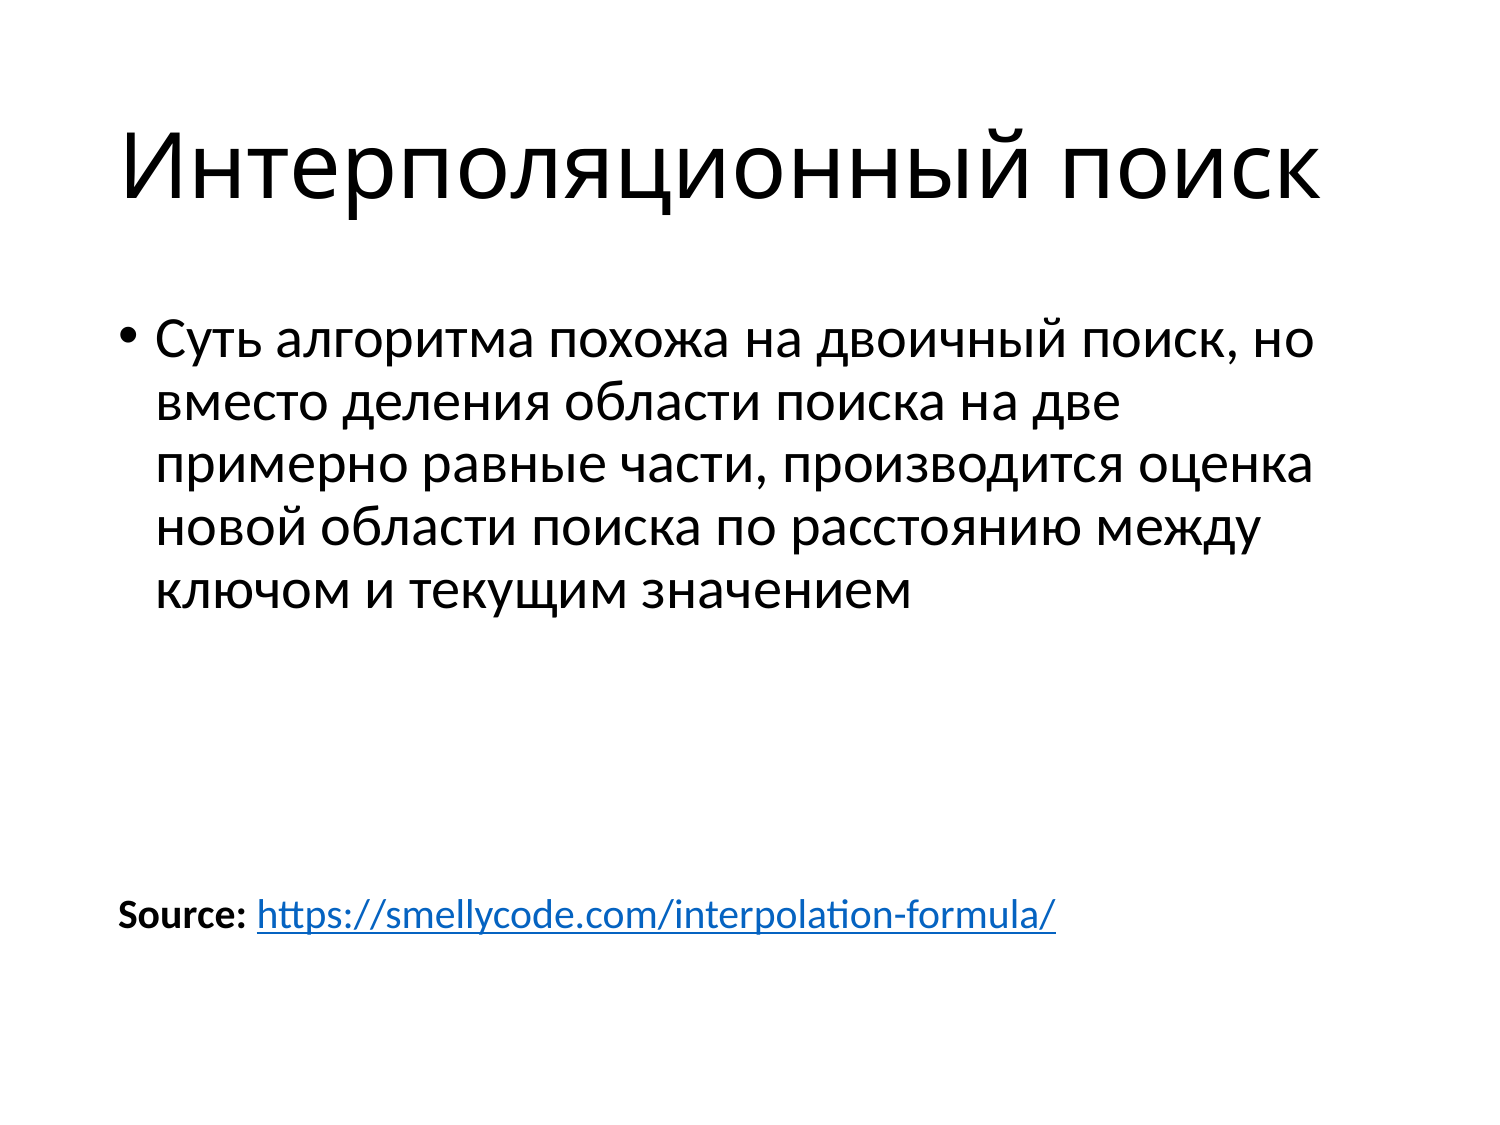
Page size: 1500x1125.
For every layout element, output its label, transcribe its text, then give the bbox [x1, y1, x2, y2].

title Интерполяционный поиск [103, 59, 1397, 278]
